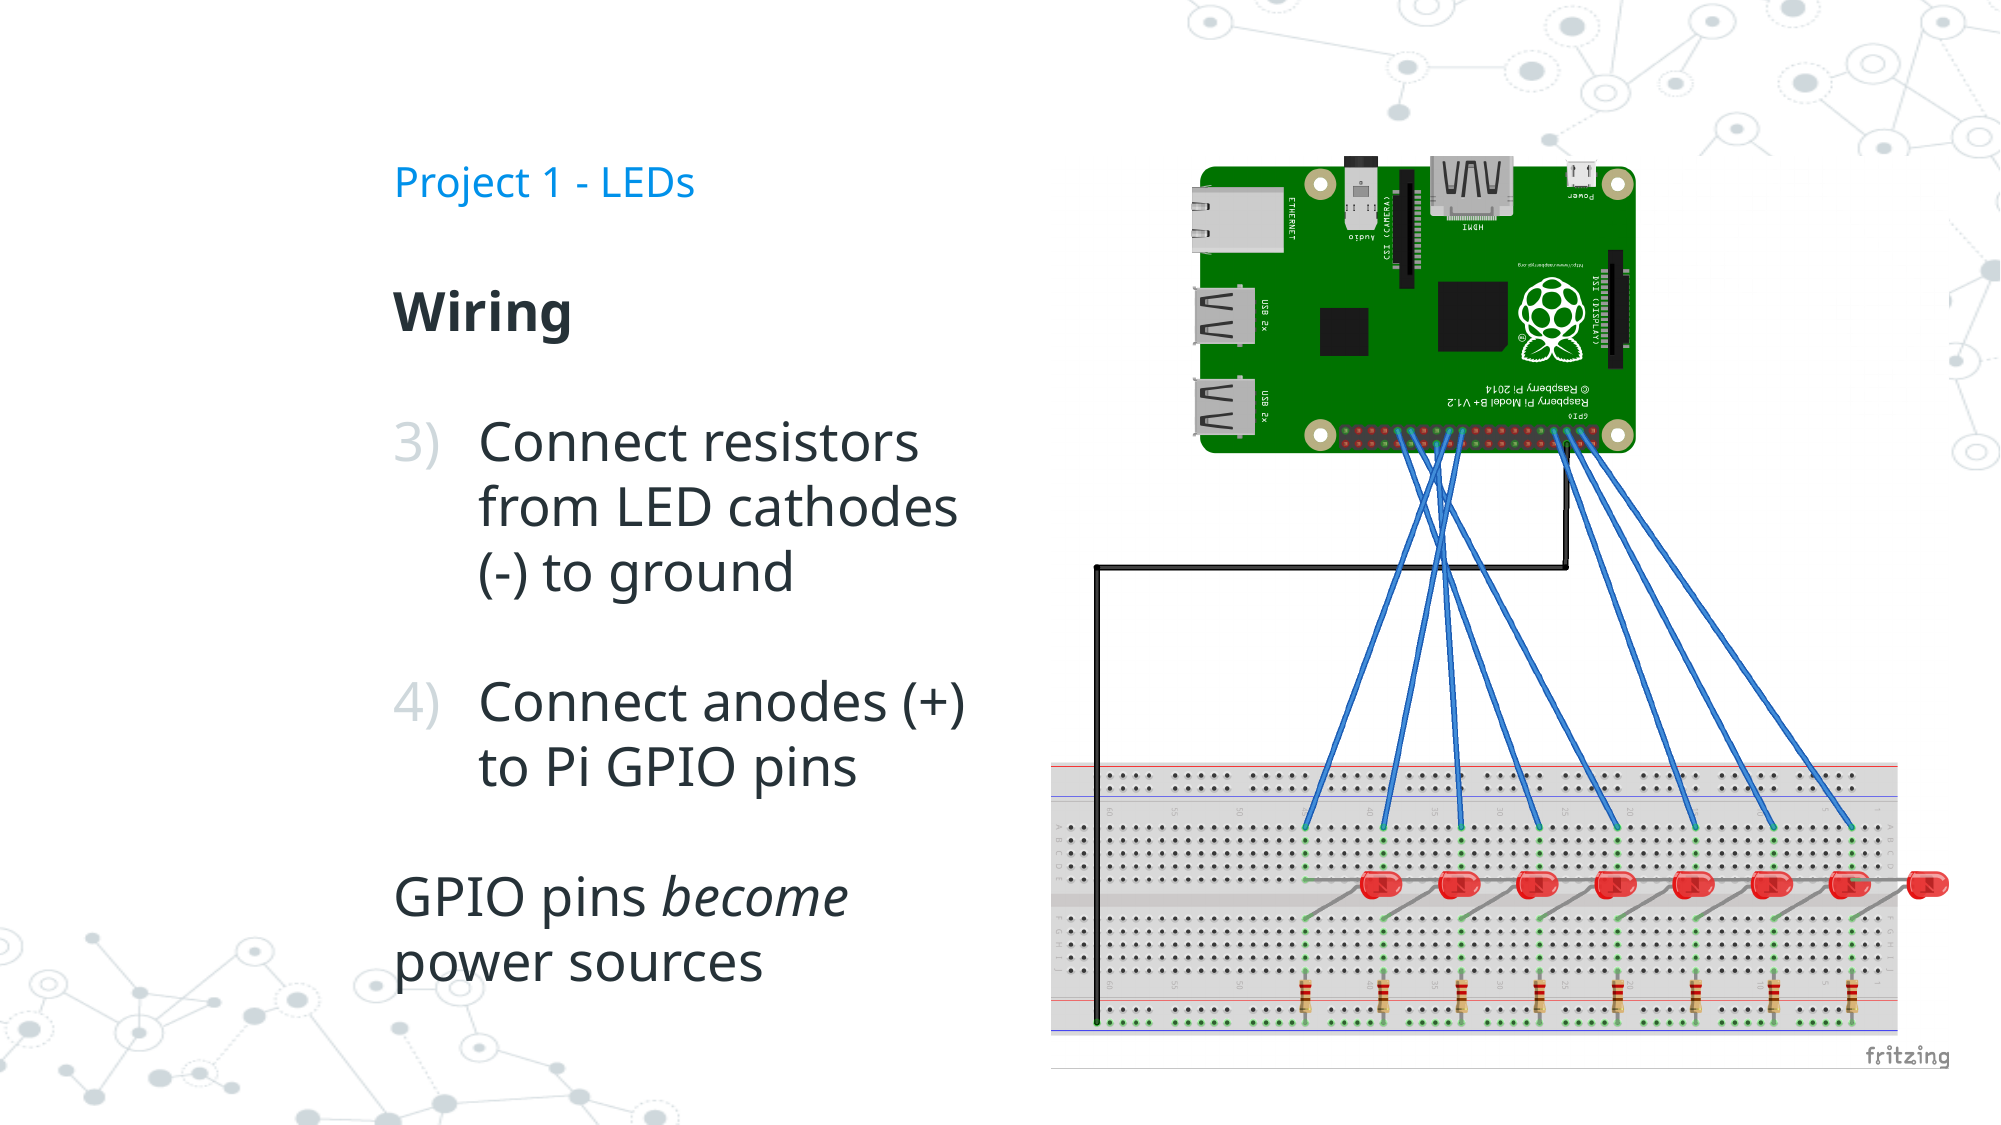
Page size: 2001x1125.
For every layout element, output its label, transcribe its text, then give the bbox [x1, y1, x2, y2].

list Wiring Connect resistors from LED cathodes (-) to ground Connect anodes (+) to Pi GPIO pins GPIO pins become power sources [378, 262, 1000, 1078]
title Project 1 - LEDs [378, 67, 1622, 222]
picture [0, 0, 2001, 1125]
